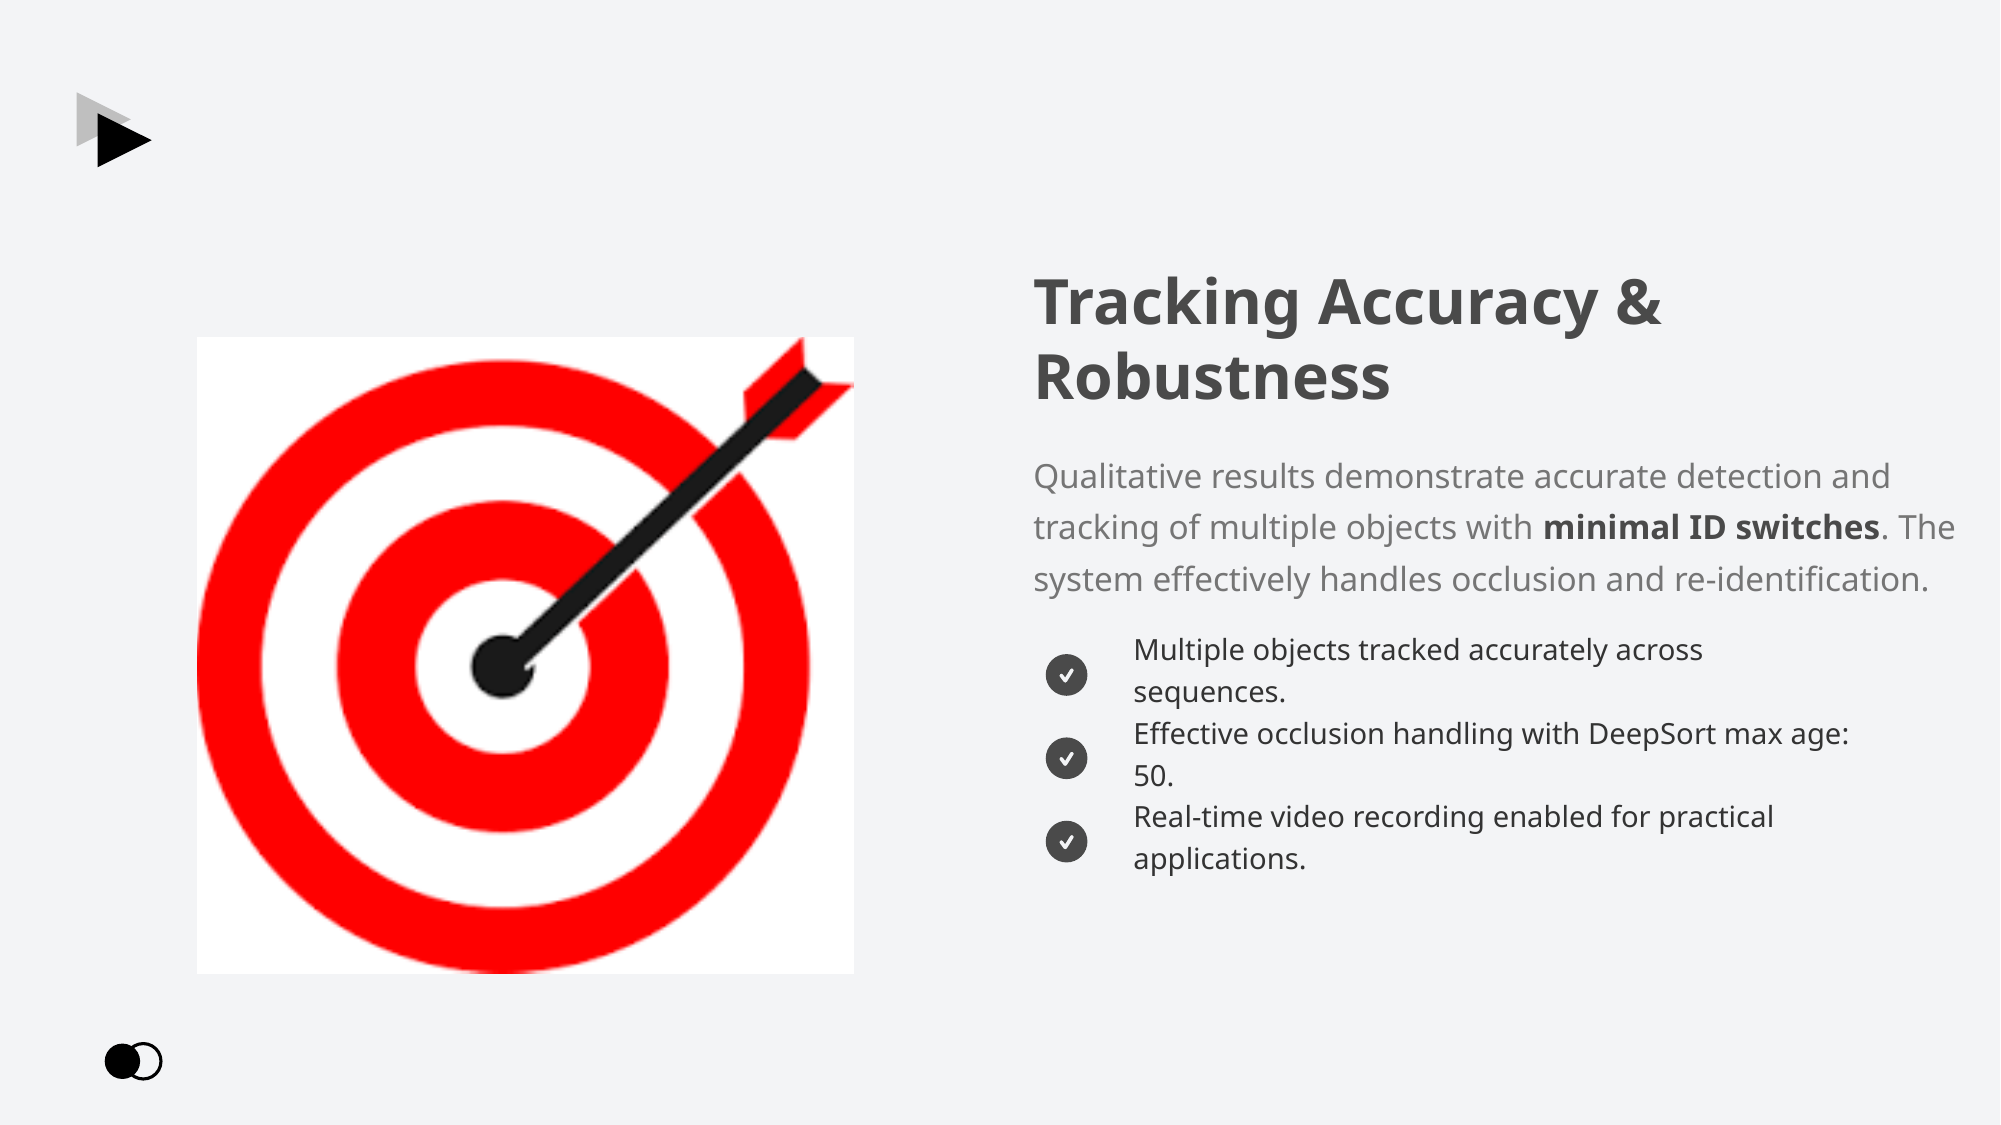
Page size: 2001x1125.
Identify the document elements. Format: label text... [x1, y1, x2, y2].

text_box Tracking Accuracy & Robustness [1033, 262, 1990, 413]
text_box [76, 92, 131, 147]
text_box Qualitative results demonstrate accurate detection and tracking of multiple objects with minimal ID switches. The system effectively handles occlusion and re-identification. [1033, 445, 1975, 596]
text_box [104, 1043, 125, 1079]
text_box [125, 1043, 161, 1079]
text_box [1045, 737, 1088, 780]
text_box [1045, 654, 1088, 696]
text_box [97, 113, 152, 168]
text_box [1045, 820, 1088, 863]
text_box Effective occlusion handling with DeepSort max age: 50. [1133, 729, 1875, 771]
text_box Multiple objects tracked accurately across sequences. [1133, 645, 1846, 688]
text_box Real-time video recording enabled for practical applications. [1133, 812, 1921, 855]
picture [197, 337, 855, 974]
